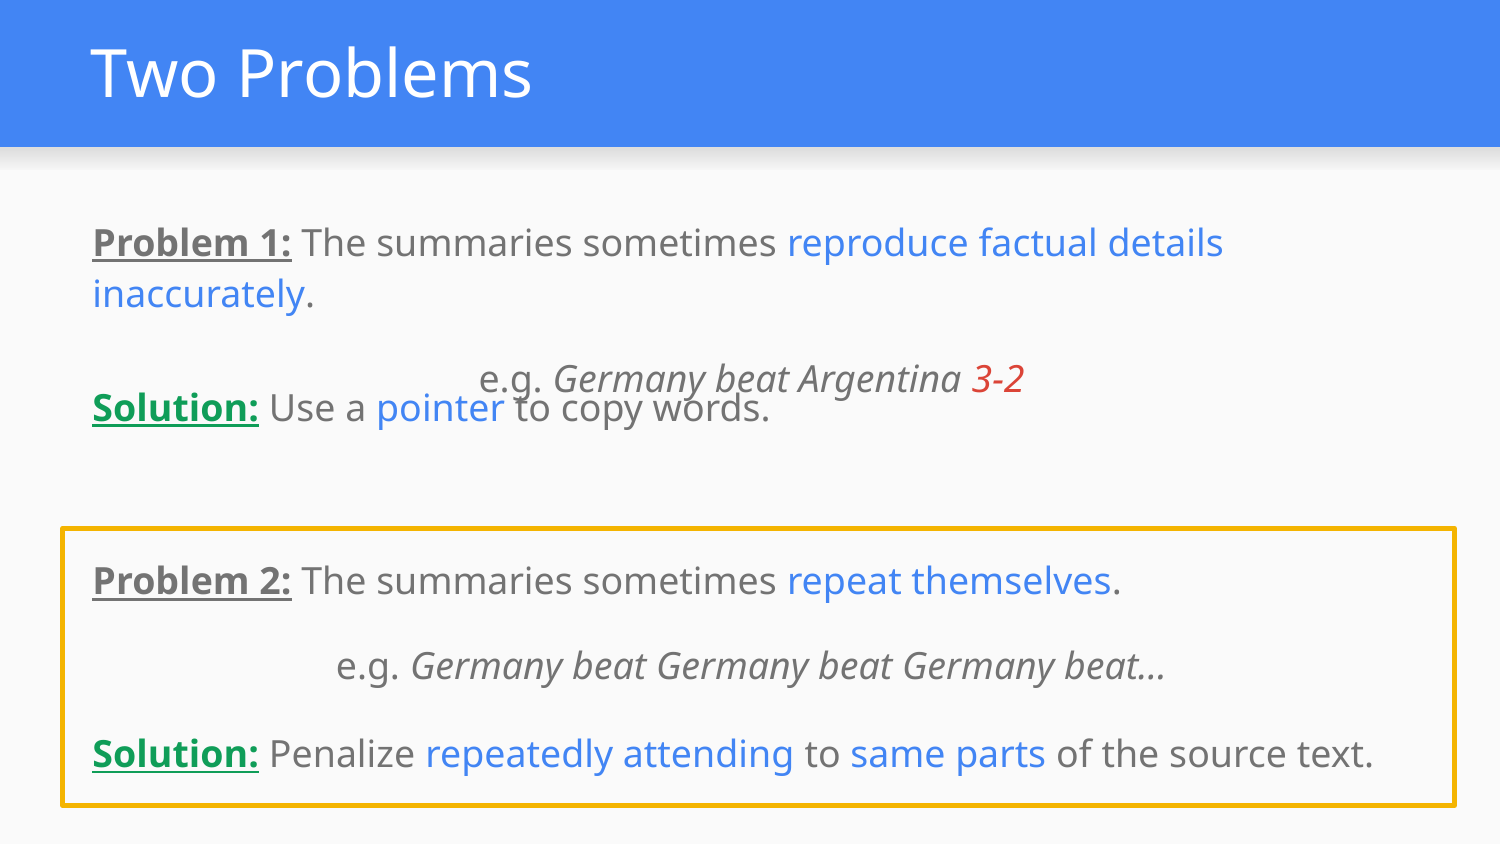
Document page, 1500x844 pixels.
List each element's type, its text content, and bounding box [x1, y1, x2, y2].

text_box [62, 528, 1455, 806]
title Two Problems [75, 0, 1425, 126]
list Problem 1: The summaries sometimes reproduce factual details inaccurately. e.g. Germany beat Argentina 3-2 [77, 196, 1427, 362]
list Solution: Use a pointer to copy words. [77, 362, 1427, 456]
